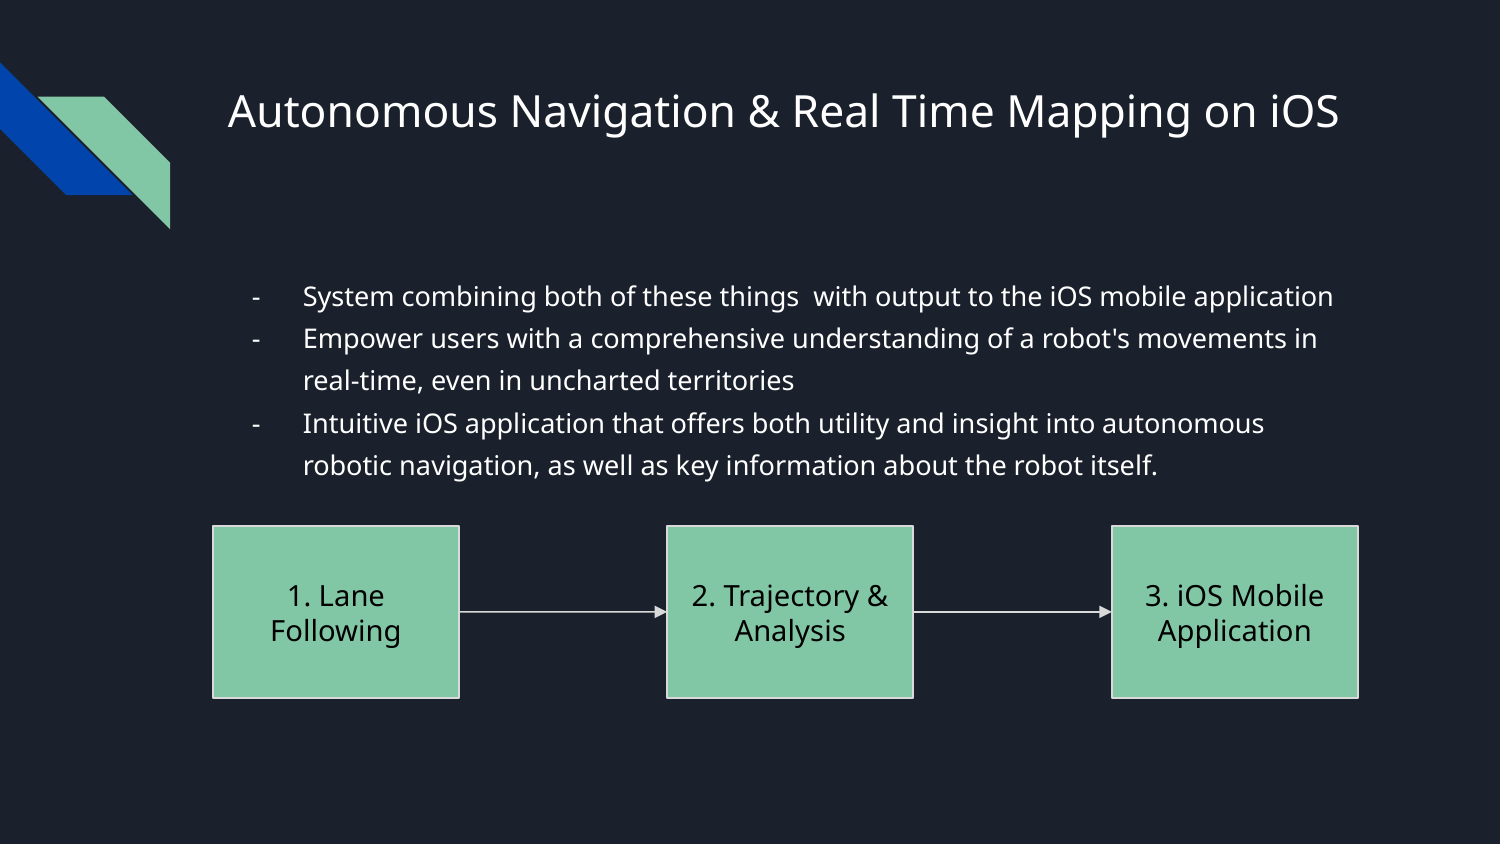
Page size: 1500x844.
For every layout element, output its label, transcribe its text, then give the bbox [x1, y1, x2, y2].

text_box 1. Lane Following [212, 525, 459, 698]
text_box 2. Trajectory & Analysis [667, 525, 914, 698]
title Autonomous Navigation & Real Time Mapping on iOS [212, 64, 1368, 215]
list System combining both of these things with output to the iOS mobile application Empower users with a comprehensive understanding of a robot's movements in real-time, even in uncharted territories Intuitive iOS application that offers both utility and insight into autonomous robotic navigation, as well as key information about the robot itself. [212, 257, 1368, 735]
text_box 3. iOS Mobile Application [1111, 525, 1358, 698]
